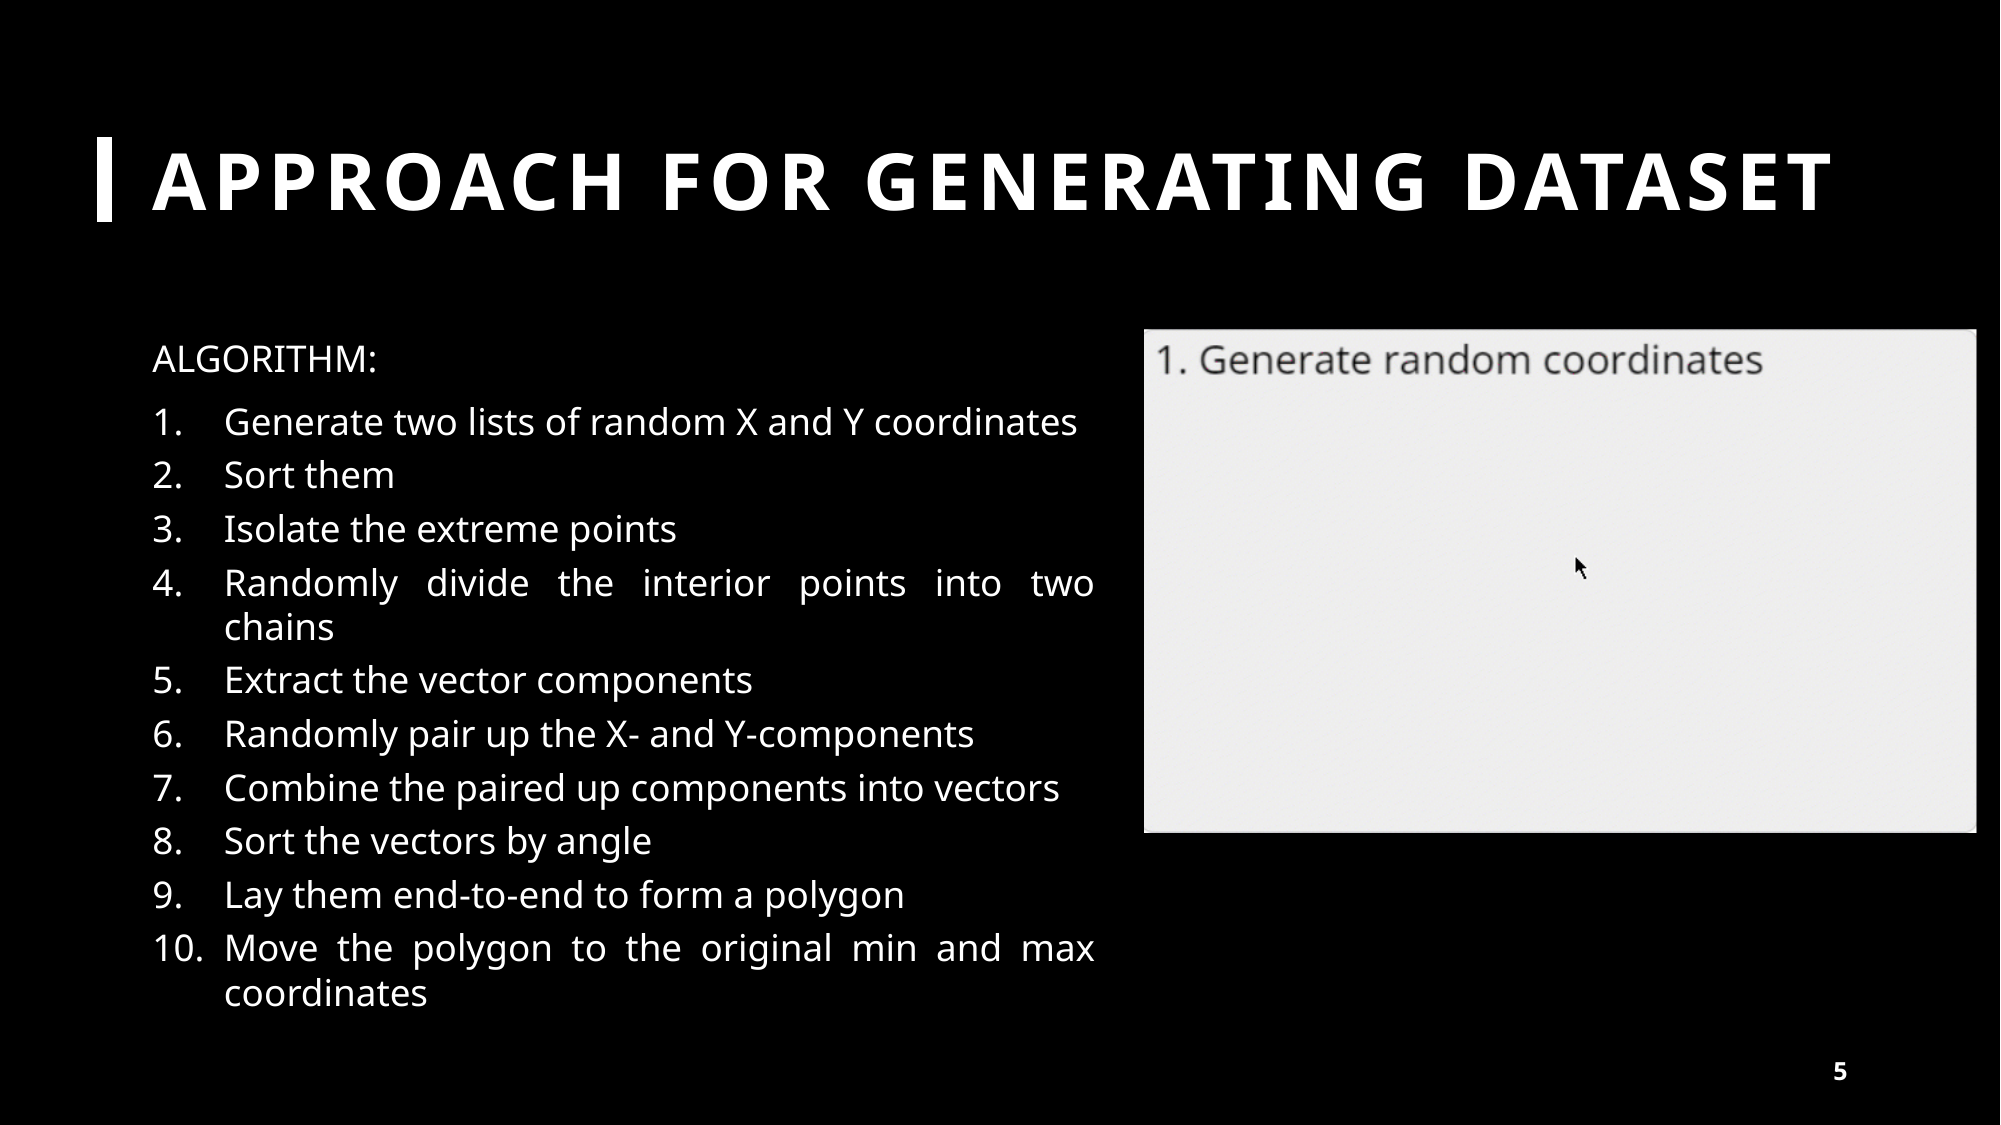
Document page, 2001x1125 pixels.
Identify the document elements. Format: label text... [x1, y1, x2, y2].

picture [1144, 328, 1979, 833]
title APPROACH FOR GENERATING DATASET [137, 92, 1863, 278]
list ALGORITHM: Generate two lists of random X and Y coordinates Sort them Isolate the extreme points Randomly divide the interior points into two chains Extract the vector components Randomly pair up the X- and Y-components Combine the paired up components into vectors Sort the vectors by angle Lay them end-to-end to form a polygon Move the polygon to the original min and max coordinates [137, 328, 1112, 1025]
slide_number 5 [1412, 1042, 1863, 1103]
